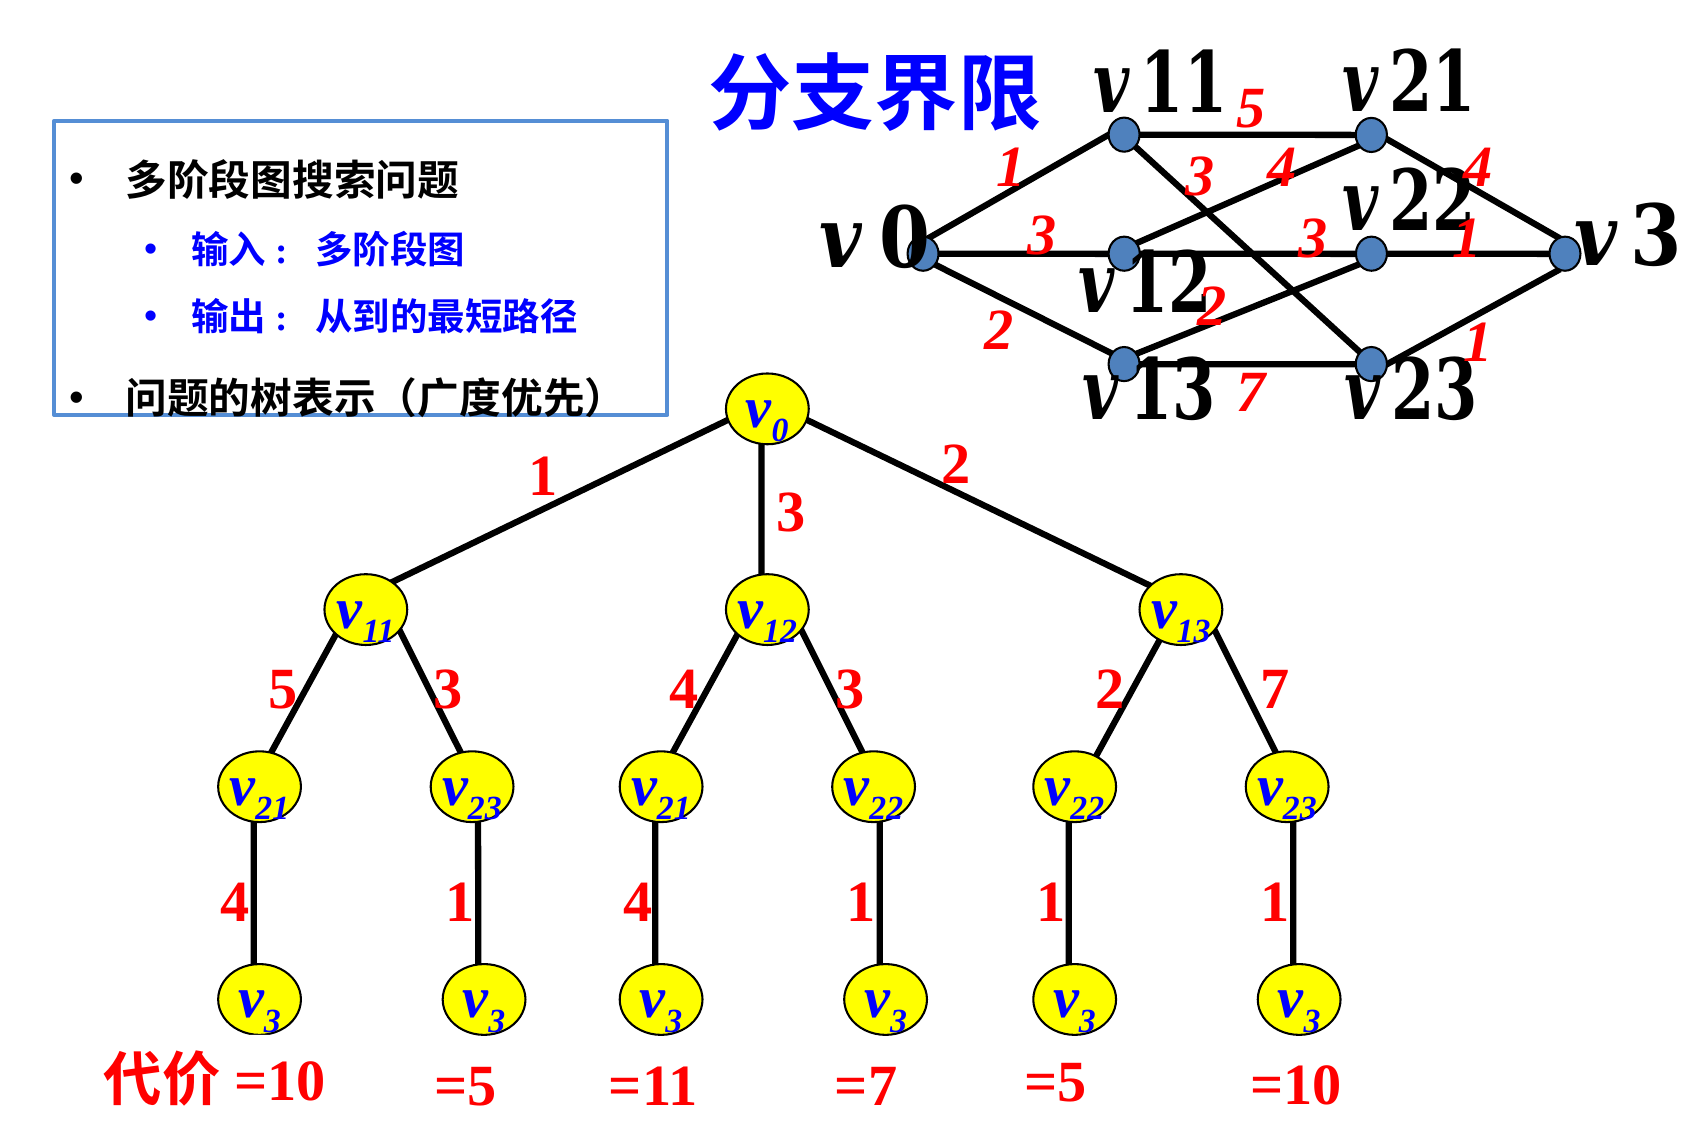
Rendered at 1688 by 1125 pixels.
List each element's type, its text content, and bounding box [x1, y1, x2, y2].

text_box v21 [619, 751, 703, 823]
text_box 4 [608, 855, 668, 940]
text_box v3 [442, 964, 526, 1035]
text_box 2 [926, 449, 986, 503]
text_box v3 [218, 964, 301, 1034]
text_box v0 [725, 373, 809, 445]
text_box v3 [619, 964, 703, 1035]
text_box v3 [844, 964, 927, 1035]
text_box 1 [1021, 855, 1081, 940]
text_box =7 [820, 1039, 913, 1125]
text_box =5 [419, 1039, 512, 1125]
text_box 4 [206, 855, 266, 940]
text_box [11, 11, 336, 173]
text_box 4 [655, 642, 715, 728]
text_box v22 [832, 751, 916, 823]
text_box 3 [761, 465, 821, 551]
text_box 代价=10 [89, 1034, 341, 1120]
text_box 分支界限 [693, 33, 1057, 149]
text_box =5 [1009, 1036, 1102, 1121]
text_box 1 [513, 429, 573, 515]
text_box 1 [1245, 855, 1305, 940]
text_box v13 [1139, 574, 1223, 646]
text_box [819, 37, 1684, 440]
text_box =10 [1235, 1039, 1357, 1125]
text_box 5 [253, 642, 313, 728]
text_box v21 [218, 751, 301, 823]
text_box v12 [725, 574, 809, 646]
text_box 3 [820, 642, 880, 728]
text_box 3 [419, 642, 479, 728]
text_box =11 [594, 1039, 713, 1125]
text_box v3 [1257, 964, 1341, 1035]
text_box 1 [430, 855, 490, 940]
text_box 1 [832, 855, 892, 940]
text_box v11 [324, 574, 408, 646]
text_box v3 [1033, 964, 1117, 1035]
text_box 7 [1245, 642, 1305, 728]
text_box 2 [1080, 642, 1140, 728]
text_box v23 [1245, 751, 1329, 823]
text_box v23 [430, 751, 514, 823]
text_box v22 [1033, 751, 1117, 823]
